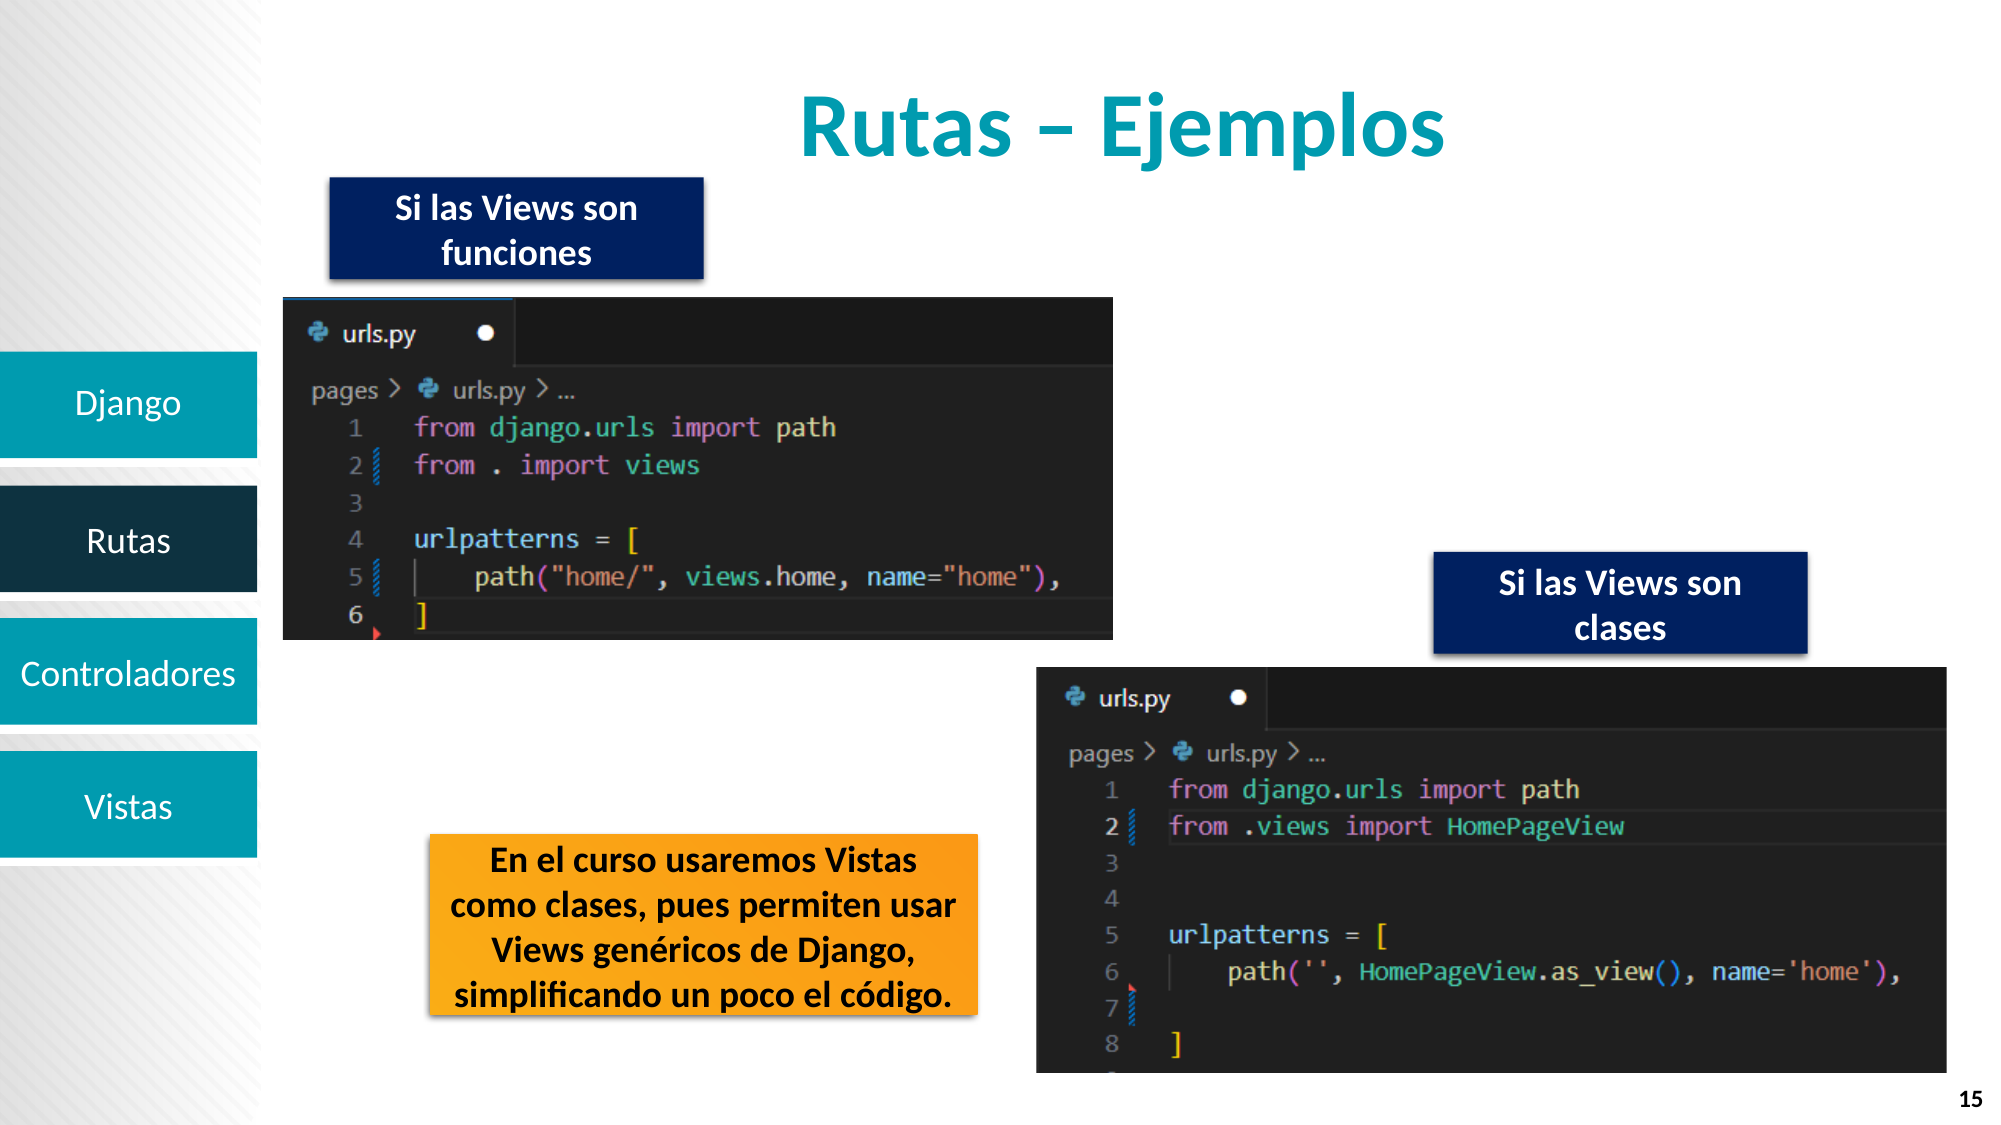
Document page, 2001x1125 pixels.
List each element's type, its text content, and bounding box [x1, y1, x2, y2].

text_box Si las Views son funciones [329, 177, 704, 280]
text_box En el curso usaremos Vistas como clases, pues permiten usar Views genéricos de Django, simplificando un poco el código. [430, 834, 978, 1015]
picture [1036, 667, 1947, 1073]
text_box Si las Views son clases [1433, 551, 1808, 654]
title Rutas – Ejemplos [340, 36, 1927, 204]
picture [282, 293, 1125, 641]
slide_number 15 [1921, 1072, 2000, 1124]
text_box Django [25, 371, 232, 430]
